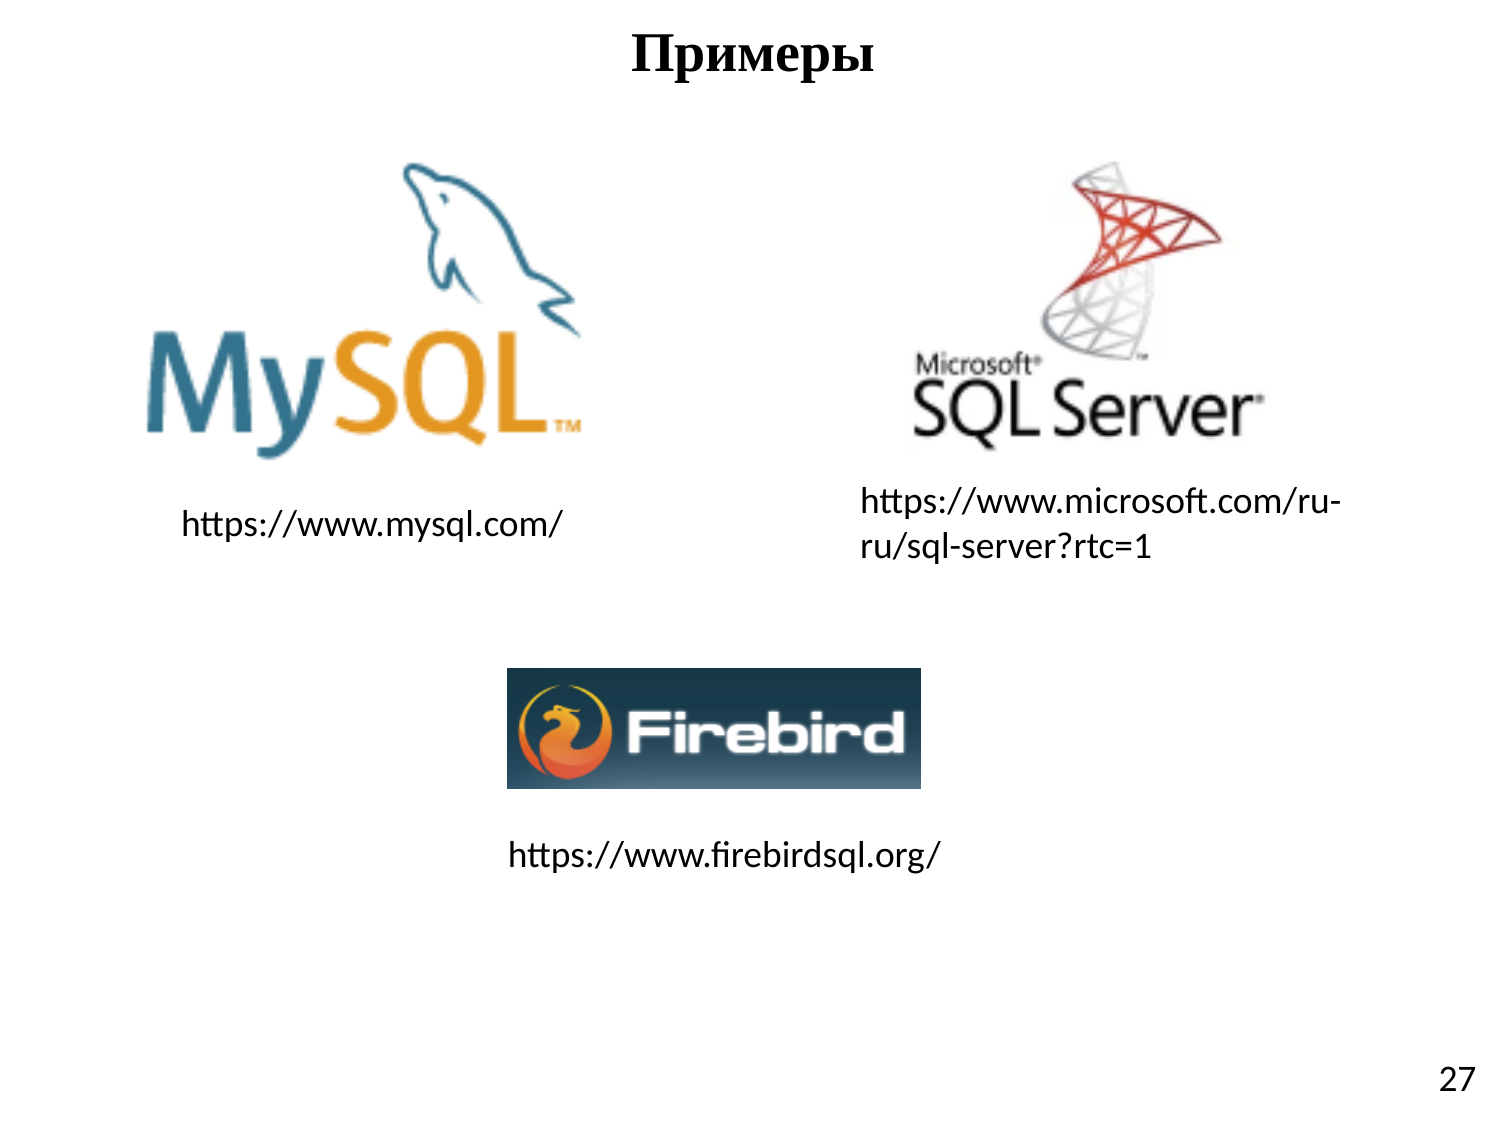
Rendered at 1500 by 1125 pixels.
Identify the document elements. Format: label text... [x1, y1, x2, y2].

picture [897, 153, 1289, 470]
text_box https://www.mysql.com/ [166, 494, 579, 552]
picture [507, 668, 921, 790]
text_box https://www.microsoft.com/ru-ru/sql-server?rtc=1 [845, 468, 1417, 574]
picture [111, 136, 610, 485]
text_box https://www.firebirdsql.org/ [493, 822, 957, 882]
title Примеры [32, 7, 1473, 90]
text_box 27 [1423, 1046, 1492, 1107]
